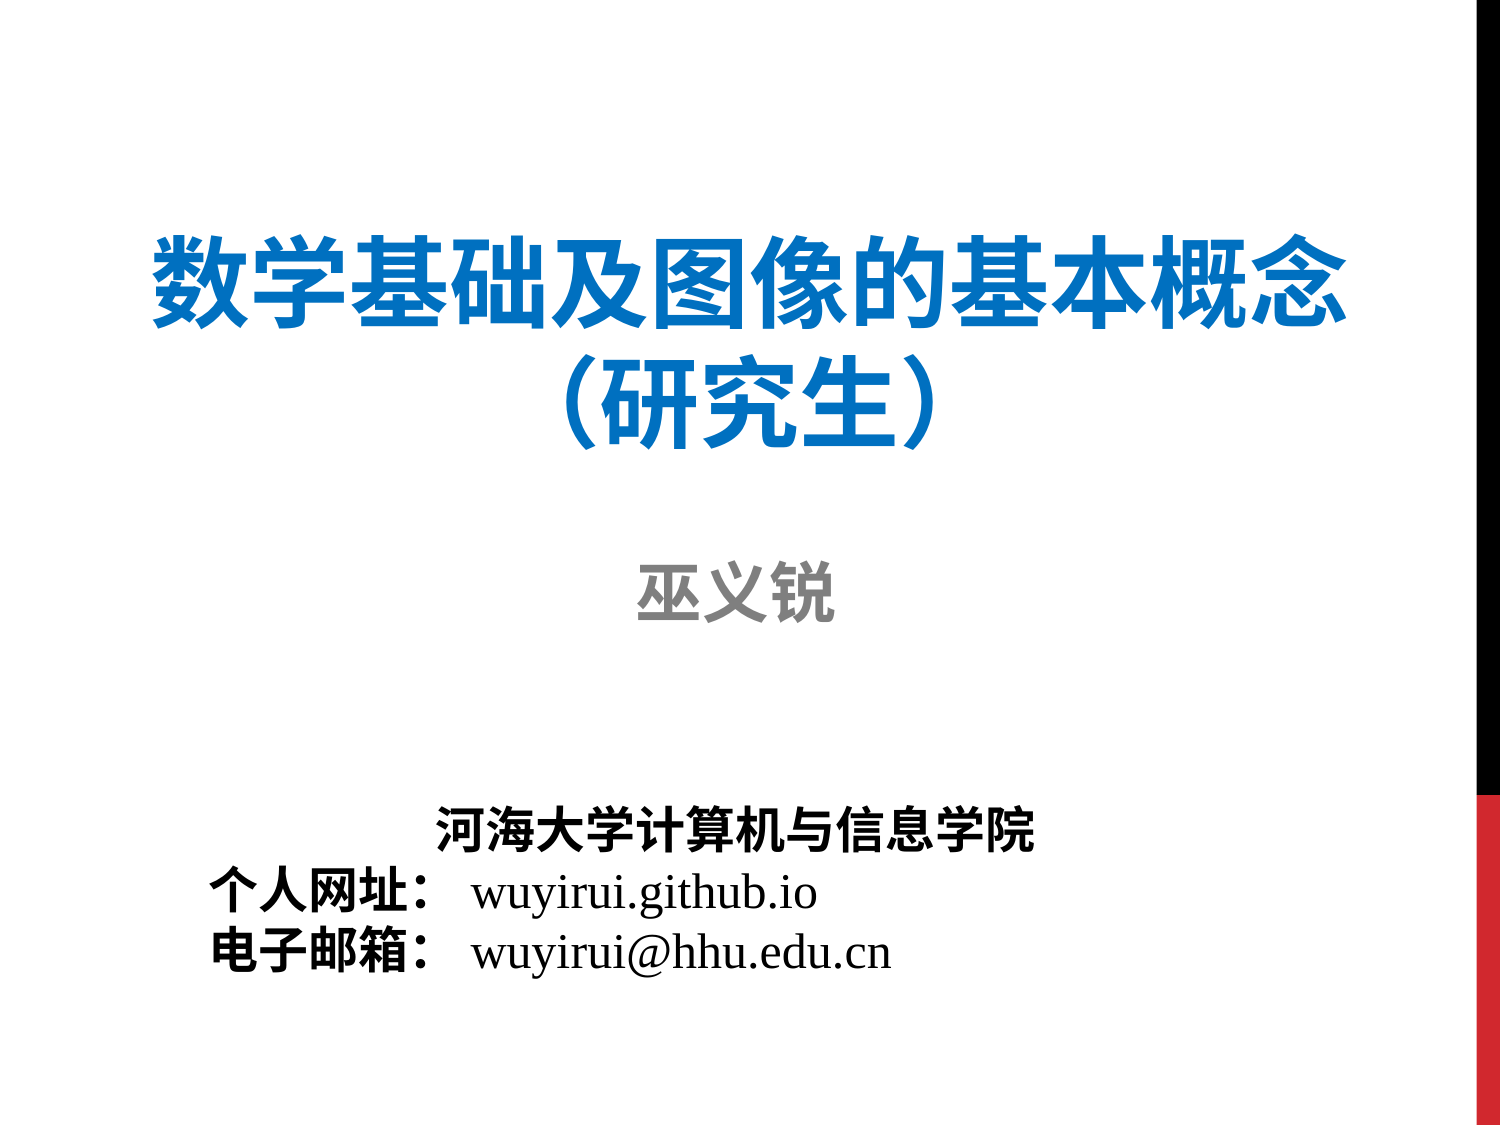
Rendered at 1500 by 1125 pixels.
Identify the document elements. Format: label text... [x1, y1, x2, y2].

text_box 数学基础及图像的基本概念 （研究生） [13, 212, 1487, 468]
text_box 河海大学计算机与信息学院 个人网址：wuyirui.github.io 电子邮箱：wuyirui@hhu.edu.cn [13, 731, 1459, 1125]
text_box 巫义锐 [27, 543, 1445, 702]
